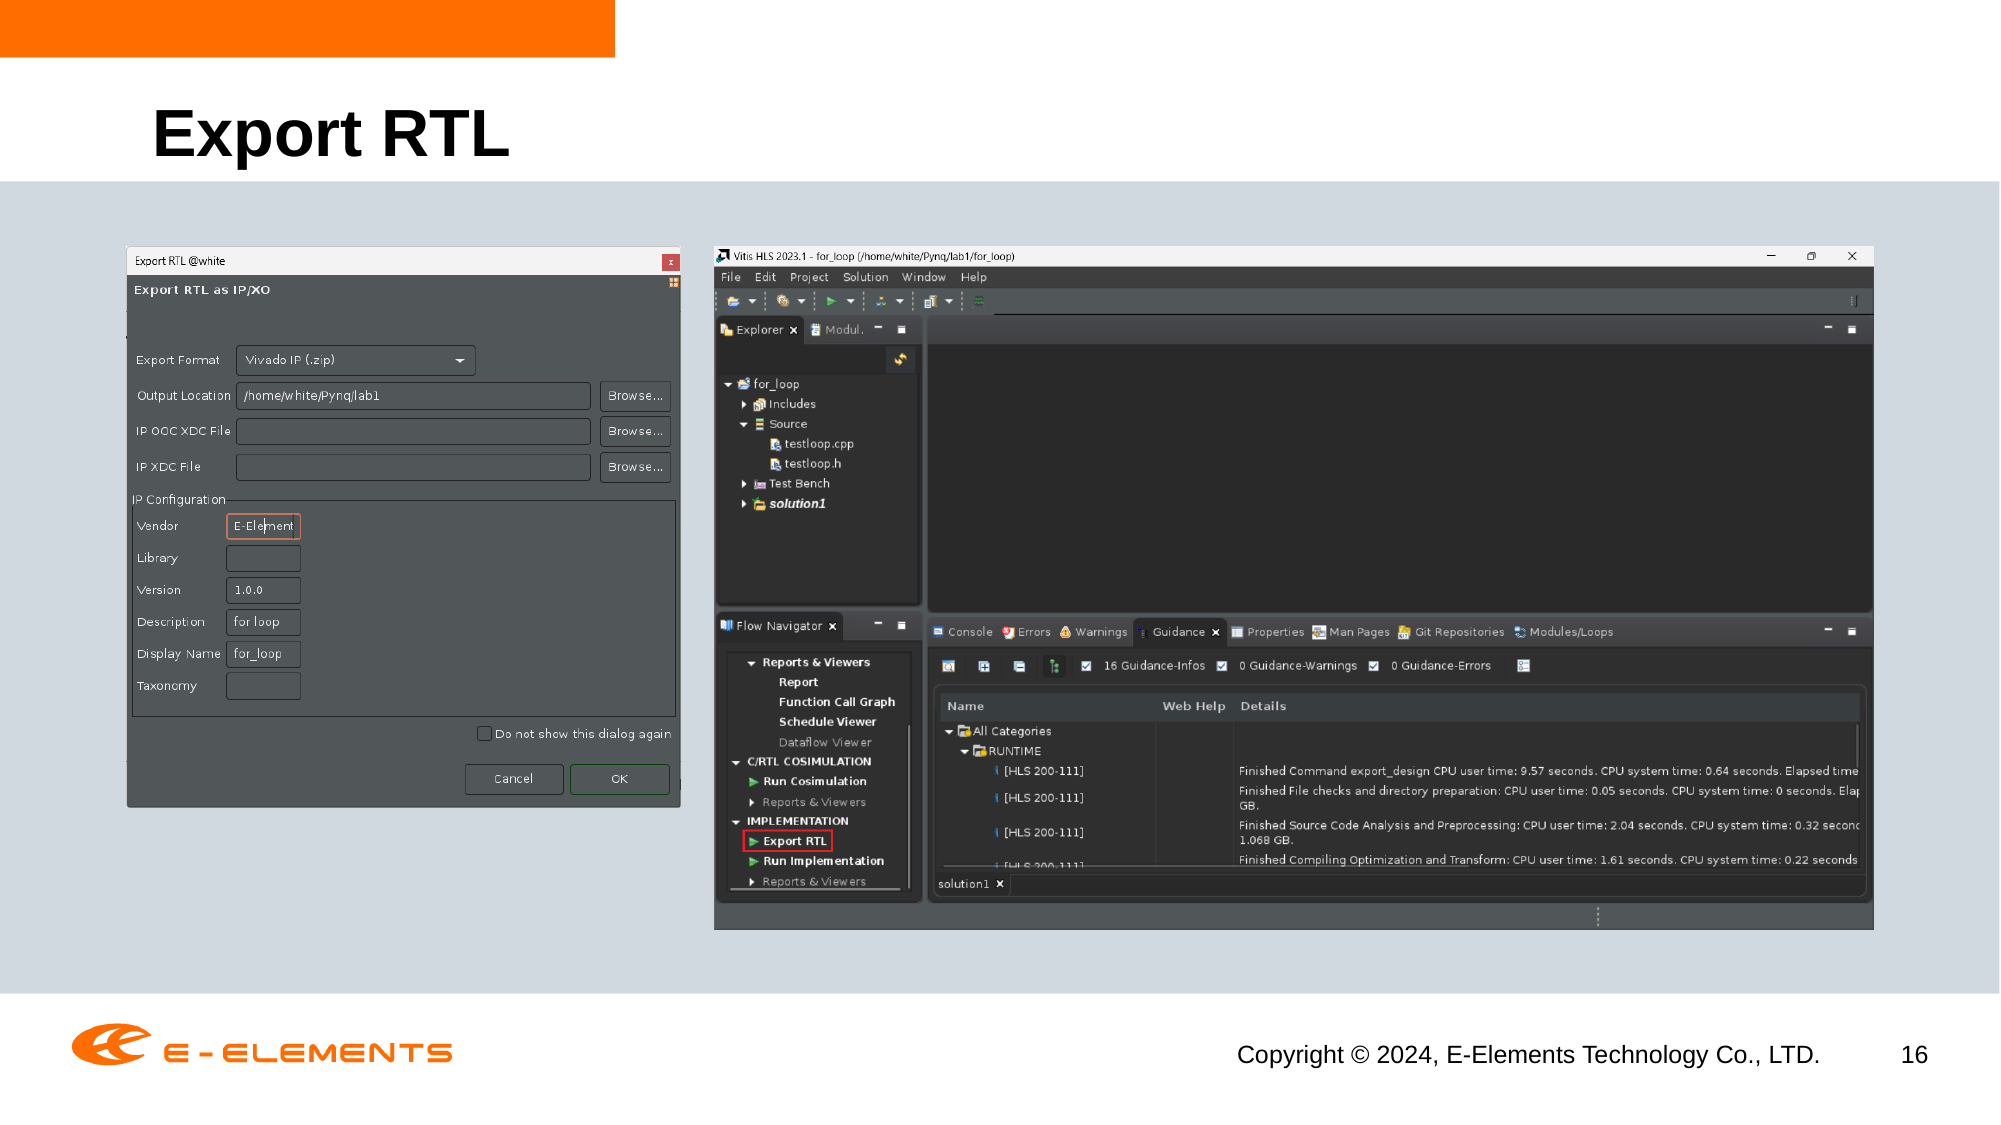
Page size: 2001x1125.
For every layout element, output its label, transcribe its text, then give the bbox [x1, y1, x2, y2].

picture [125, 245, 682, 808]
text_box Export RTL [137, 81, 1863, 179]
picture [0, 0, 2001, 1125]
picture [714, 245, 1874, 930]
text_box 16 [1836, 1023, 1944, 1084]
text_box [0, 179, 2000, 996]
text_box Copyright © 2024, E-Elements Technology Co., LTD. [1161, 1023, 1836, 1084]
